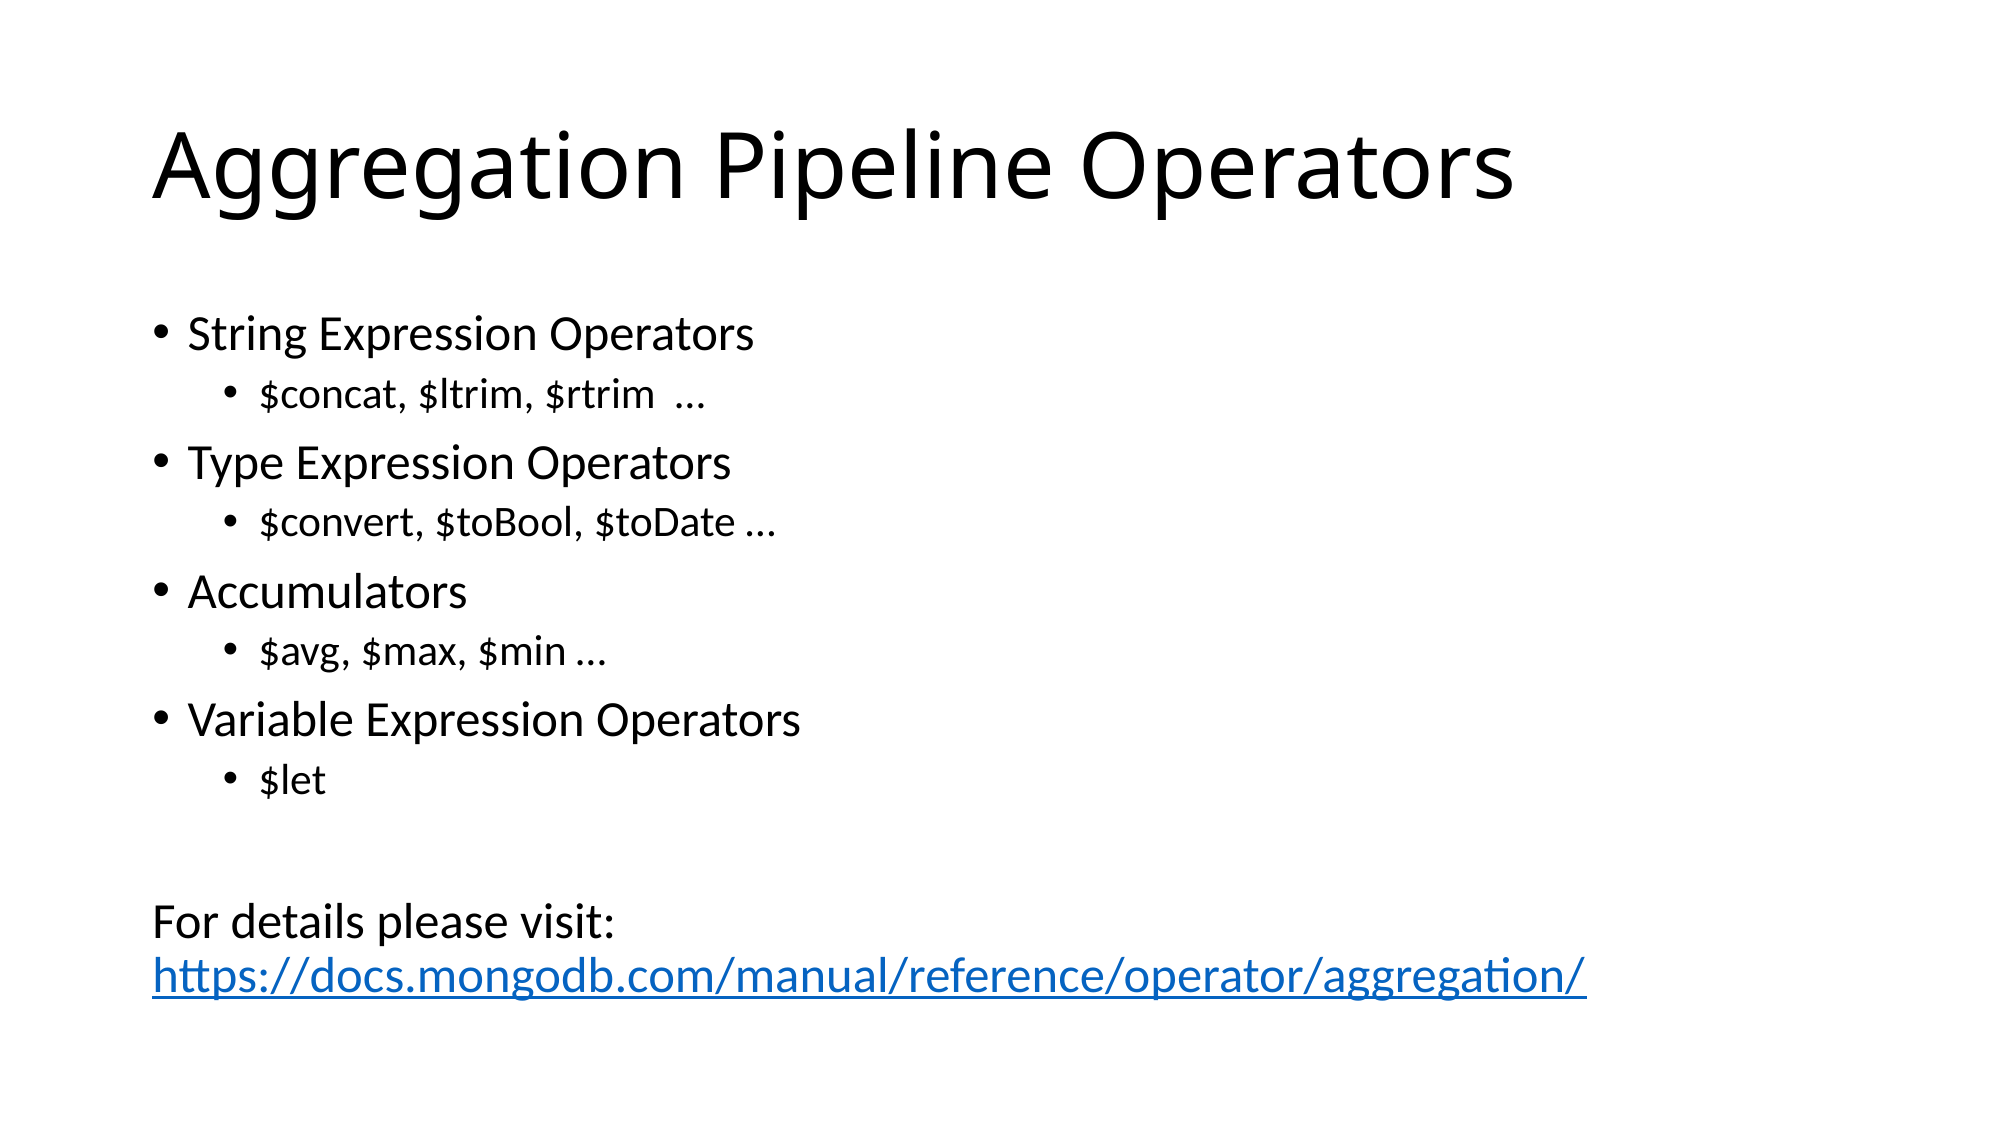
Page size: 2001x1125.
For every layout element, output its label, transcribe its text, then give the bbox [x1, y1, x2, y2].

title Aggregation Pipeline Operators [137, 59, 1863, 278]
list String Expression Operators $concat, $ltrim, $rtrim … Type Expression Operators $convert, $toBool, $toDate … Accumulators $avg, $max, $min … Variable Expression Operators $let For details please visit: https://docs.mongodb.com/manual/reference/operator/aggregation/ [137, 299, 1863, 1014]
